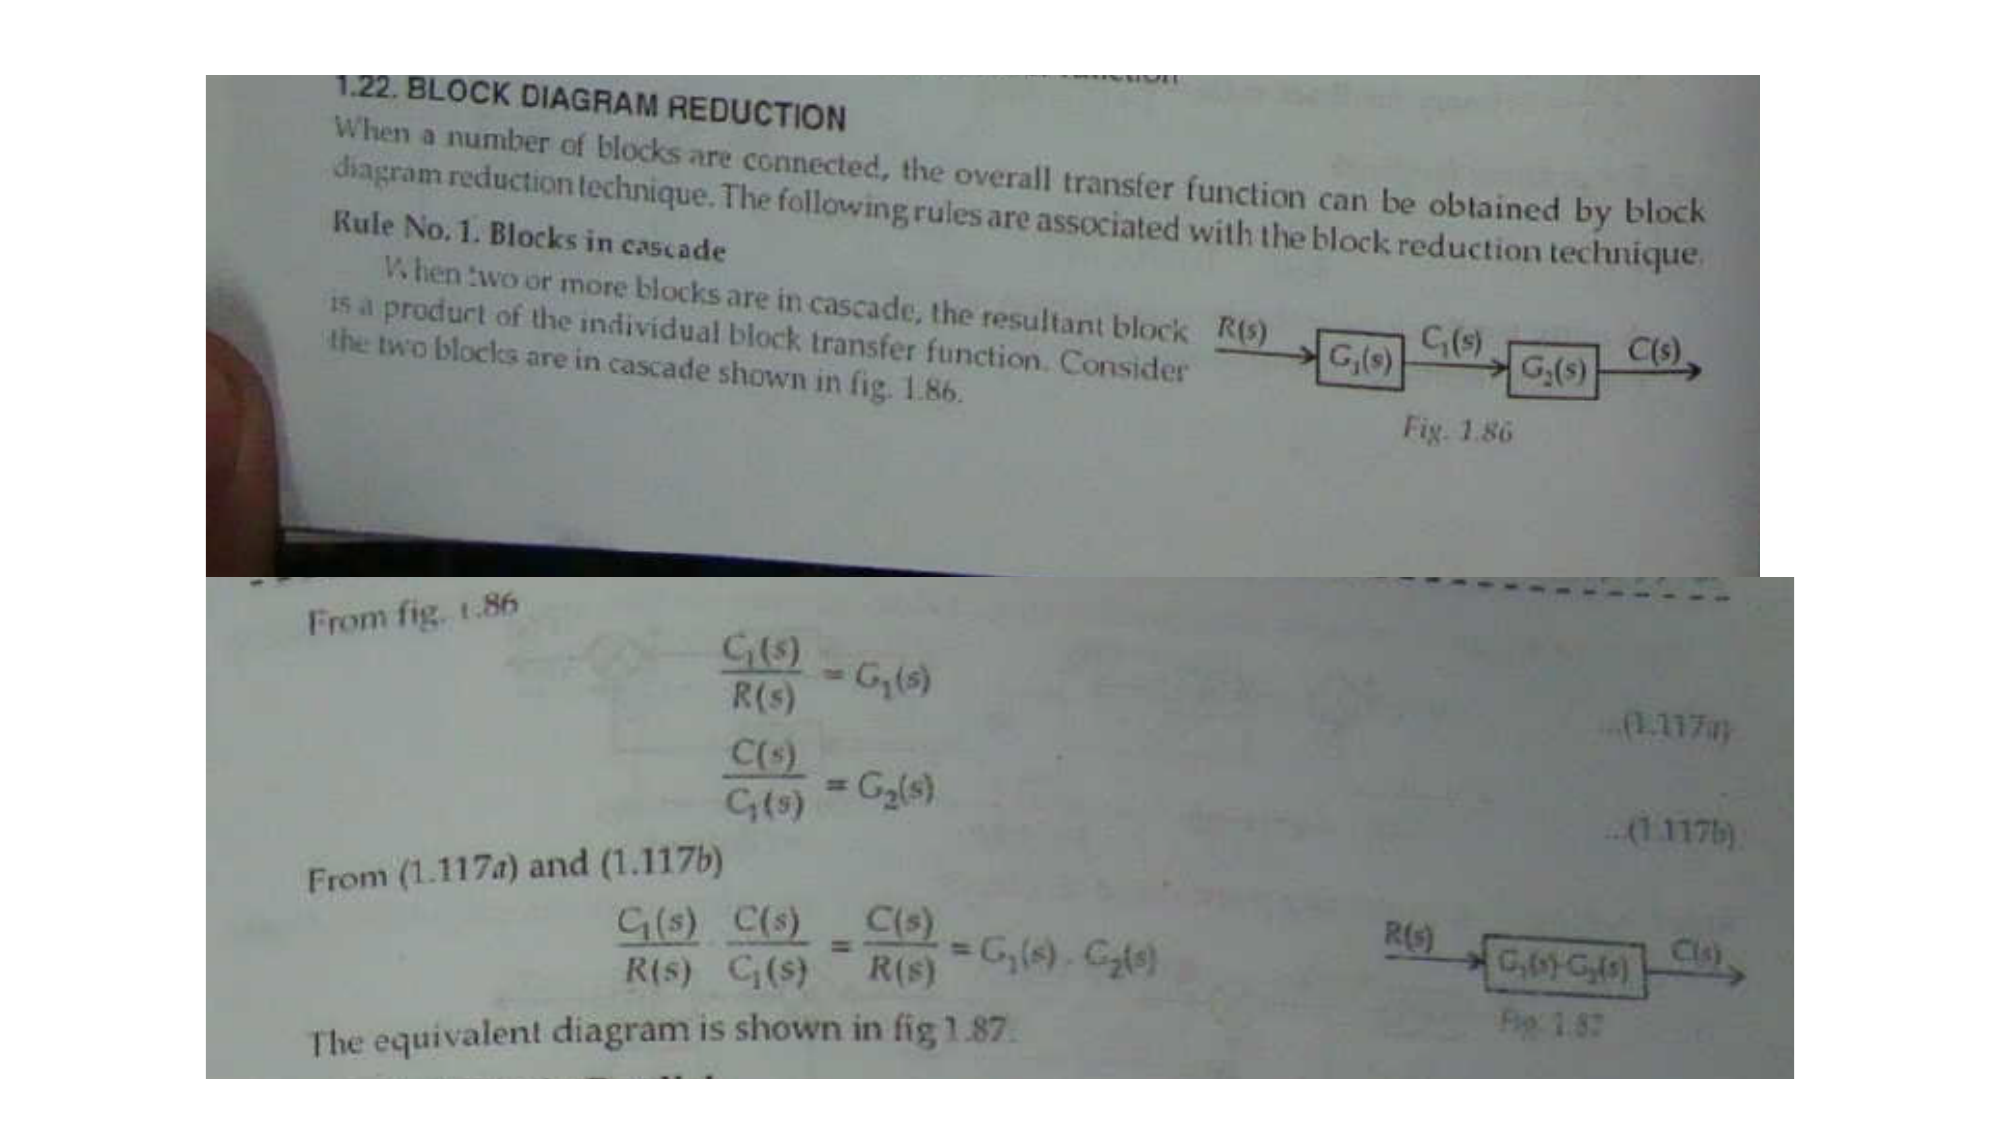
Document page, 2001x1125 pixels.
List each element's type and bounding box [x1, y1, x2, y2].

picture [205, 74, 1795, 1080]
